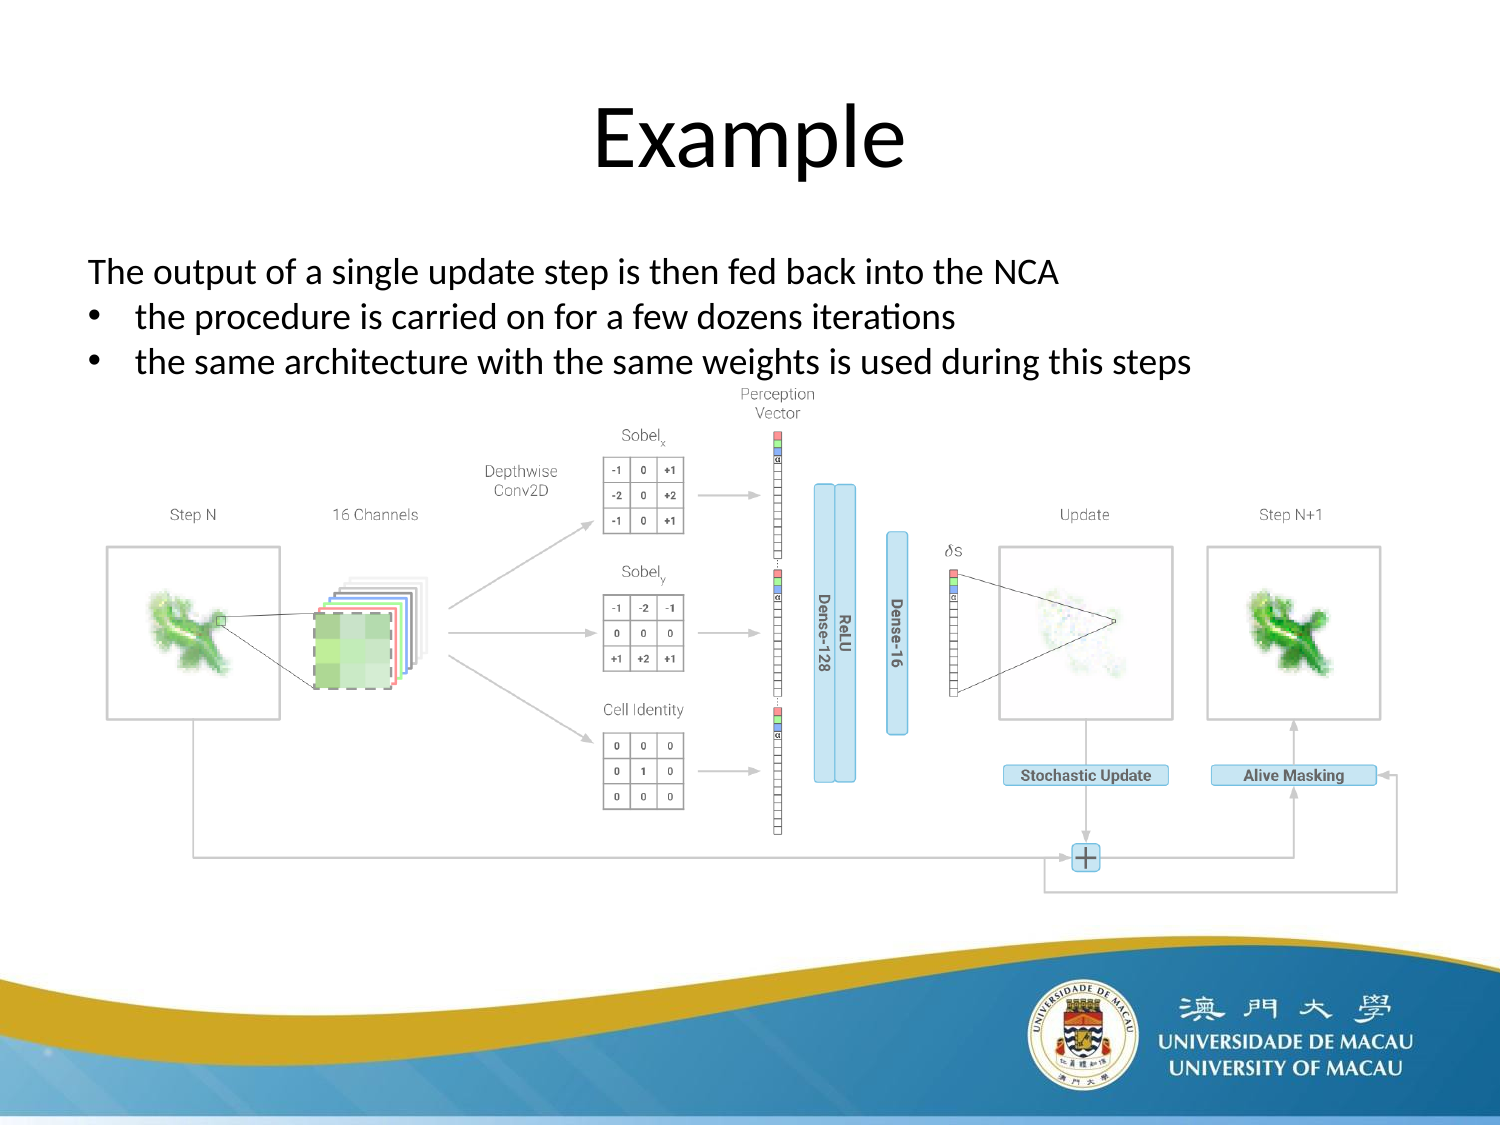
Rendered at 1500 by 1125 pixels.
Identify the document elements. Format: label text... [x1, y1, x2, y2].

picture [0, 925, 1500, 1125]
title Example [436, 75, 1064, 247]
list The output of a single update step is then fed back into the NCA the procedure is carried on for a few dozens iterations the same architecture with the same weights is used during this steps [87, 247, 1413, 383]
picture [87, 383, 1412, 899]
